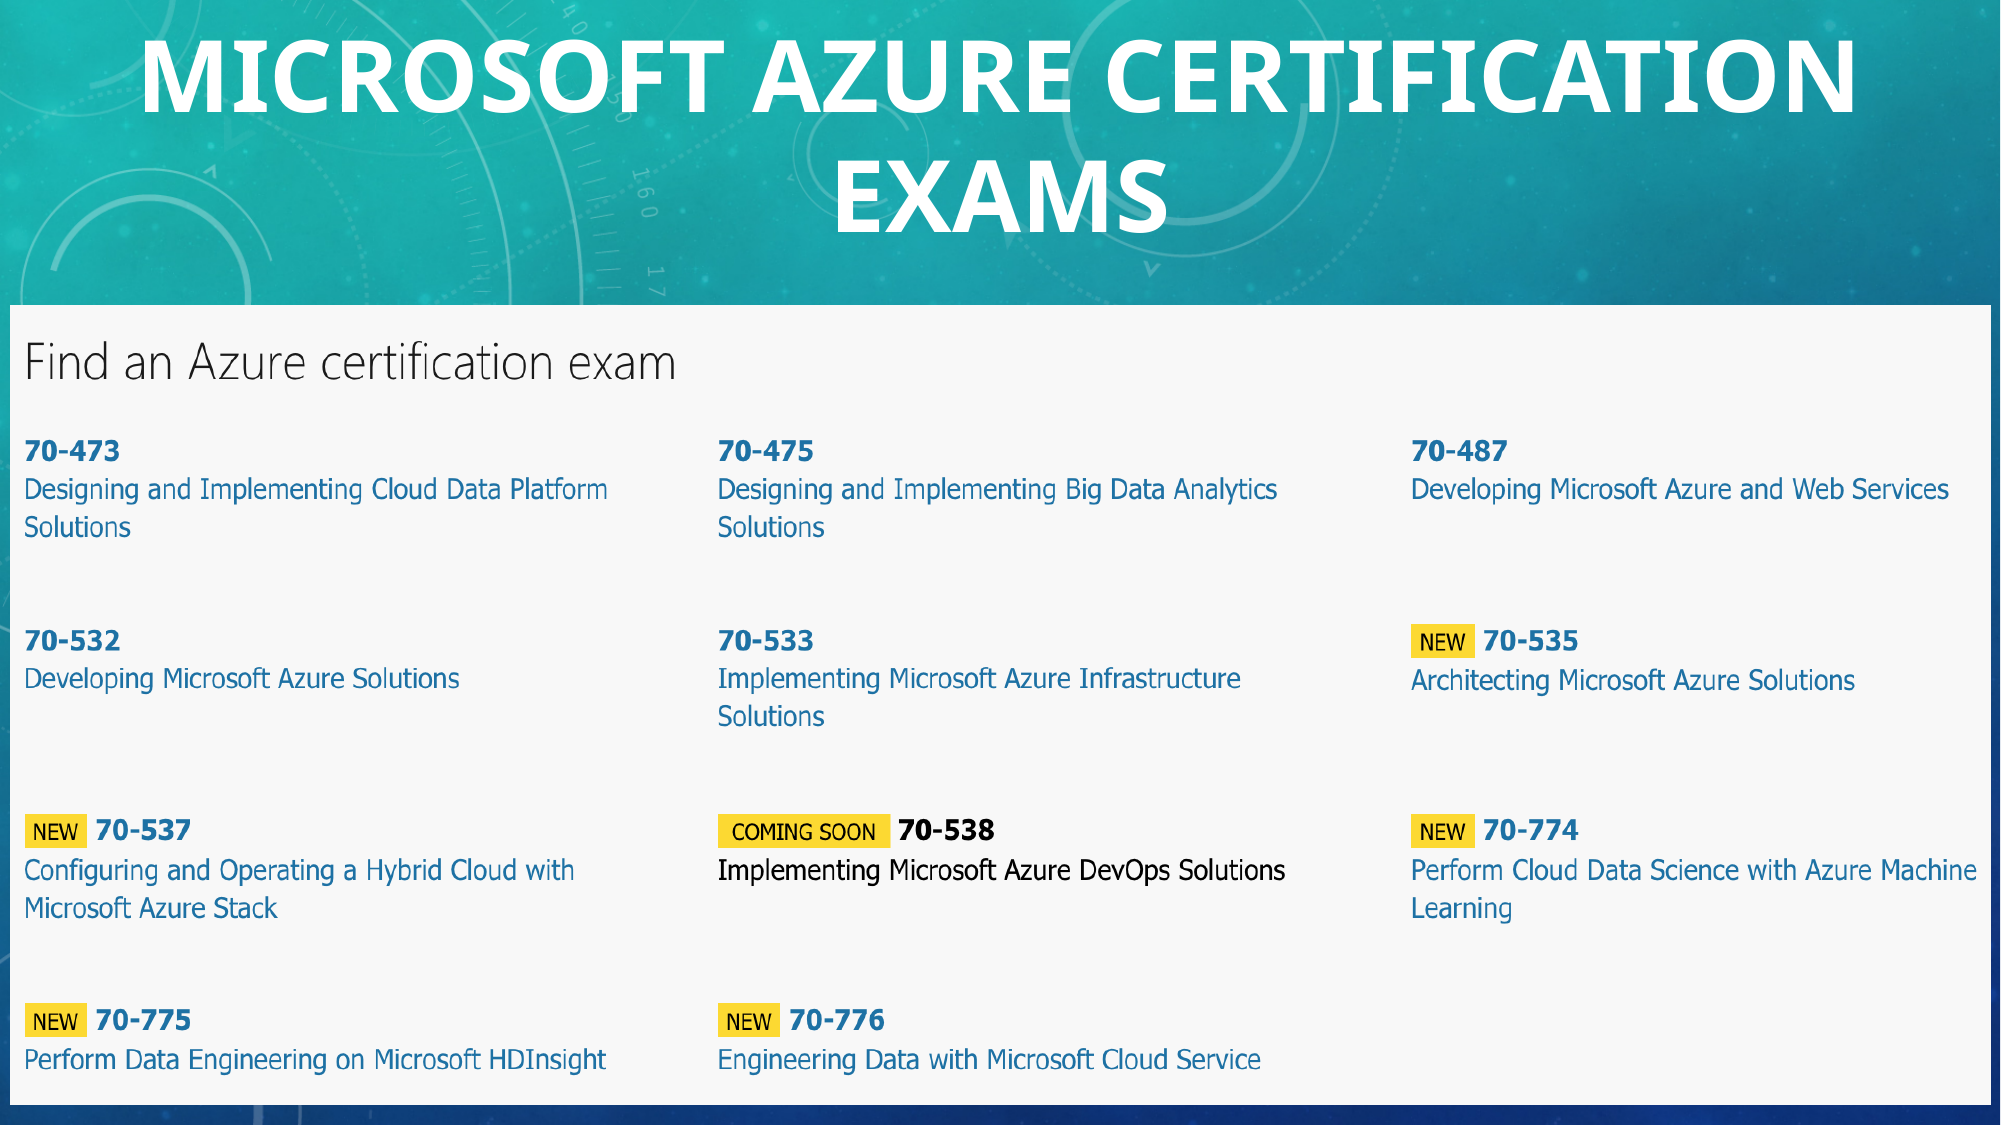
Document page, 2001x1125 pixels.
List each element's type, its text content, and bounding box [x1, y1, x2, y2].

picture [0, 0, 2001, 1125]
title Microsoft Azure Certification Exams [64, 116, 1937, 261]
